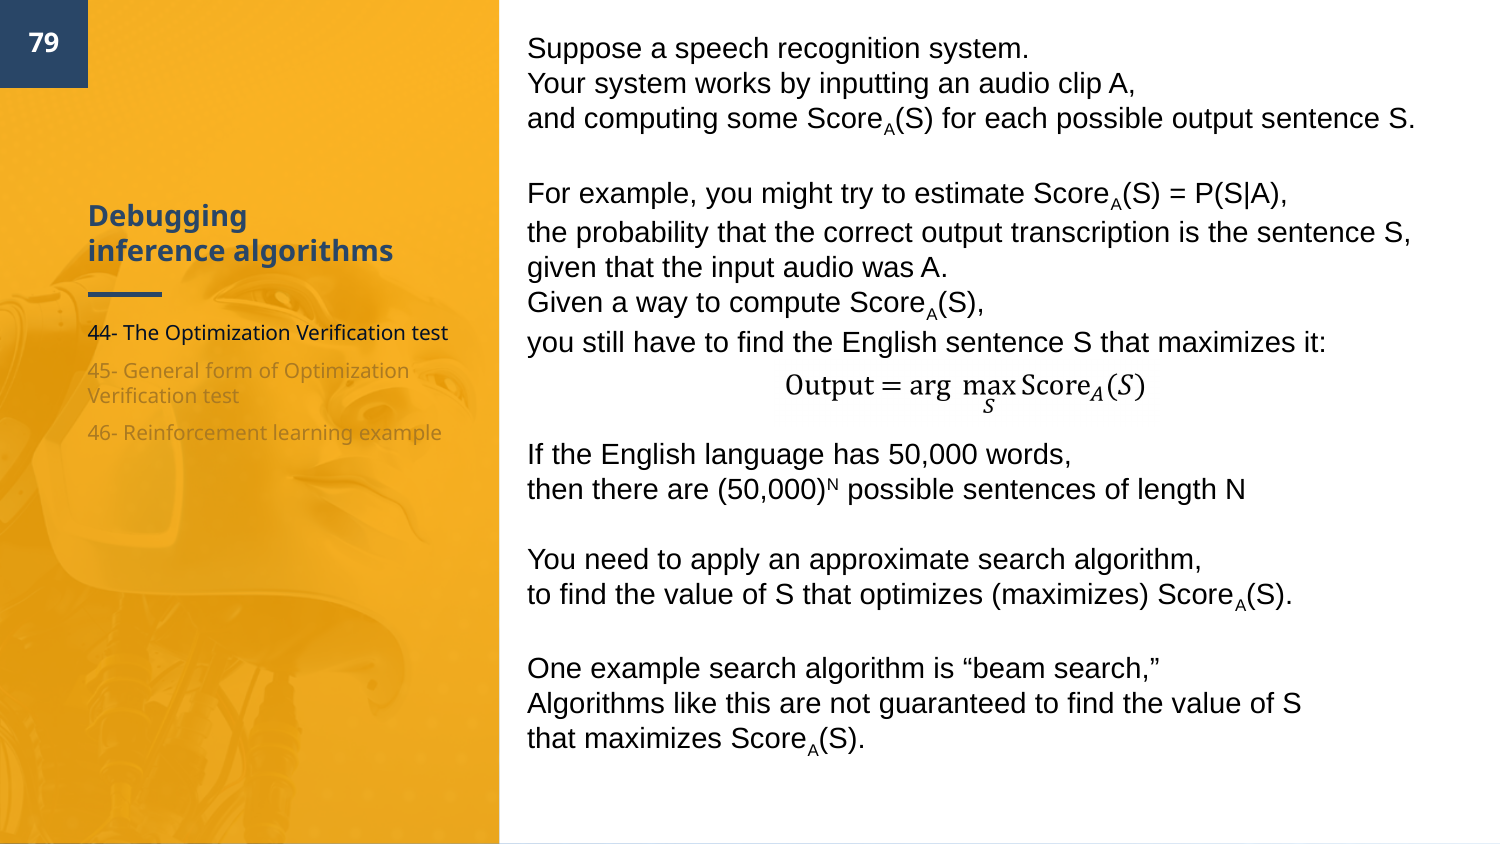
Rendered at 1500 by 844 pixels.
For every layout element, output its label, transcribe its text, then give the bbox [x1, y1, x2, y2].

text_box 44- The Optimization Verification test 45- General form of Optimization Verification test 46- Reinforcement learning example [72, 304, 475, 822]
title Debugging inference algorithms [72, 171, 500, 283]
text_box Suppose a speech recognition system. Your system works by inputting an audio clip A, and computing some ScoreA(S) for each possible output sentence S. For example, you might try to estimate ScoreA(S) = P(S|A), the probability that the correct output transcription is the sentence S, given that the input audio was A. Given a way to compute ScoreA(S), you still have to find the English sentence S that maximizes it: [512, 21, 1475, 366]
slide_number 79 [0, 0, 89, 88]
text_box If the English language has 50,000 words, then there are (50,000)N possible sentences of length N You need to apply an approximate search algorithm, to find the value of S that optimizes (maximizes) ScoreA(S). One example search algorithm is “beam search,” Algorithms like this are not guaranteed to find the value of S that maximizes ScoreA(S). [512, 427, 1475, 767]
picture [774, 359, 1160, 427]
